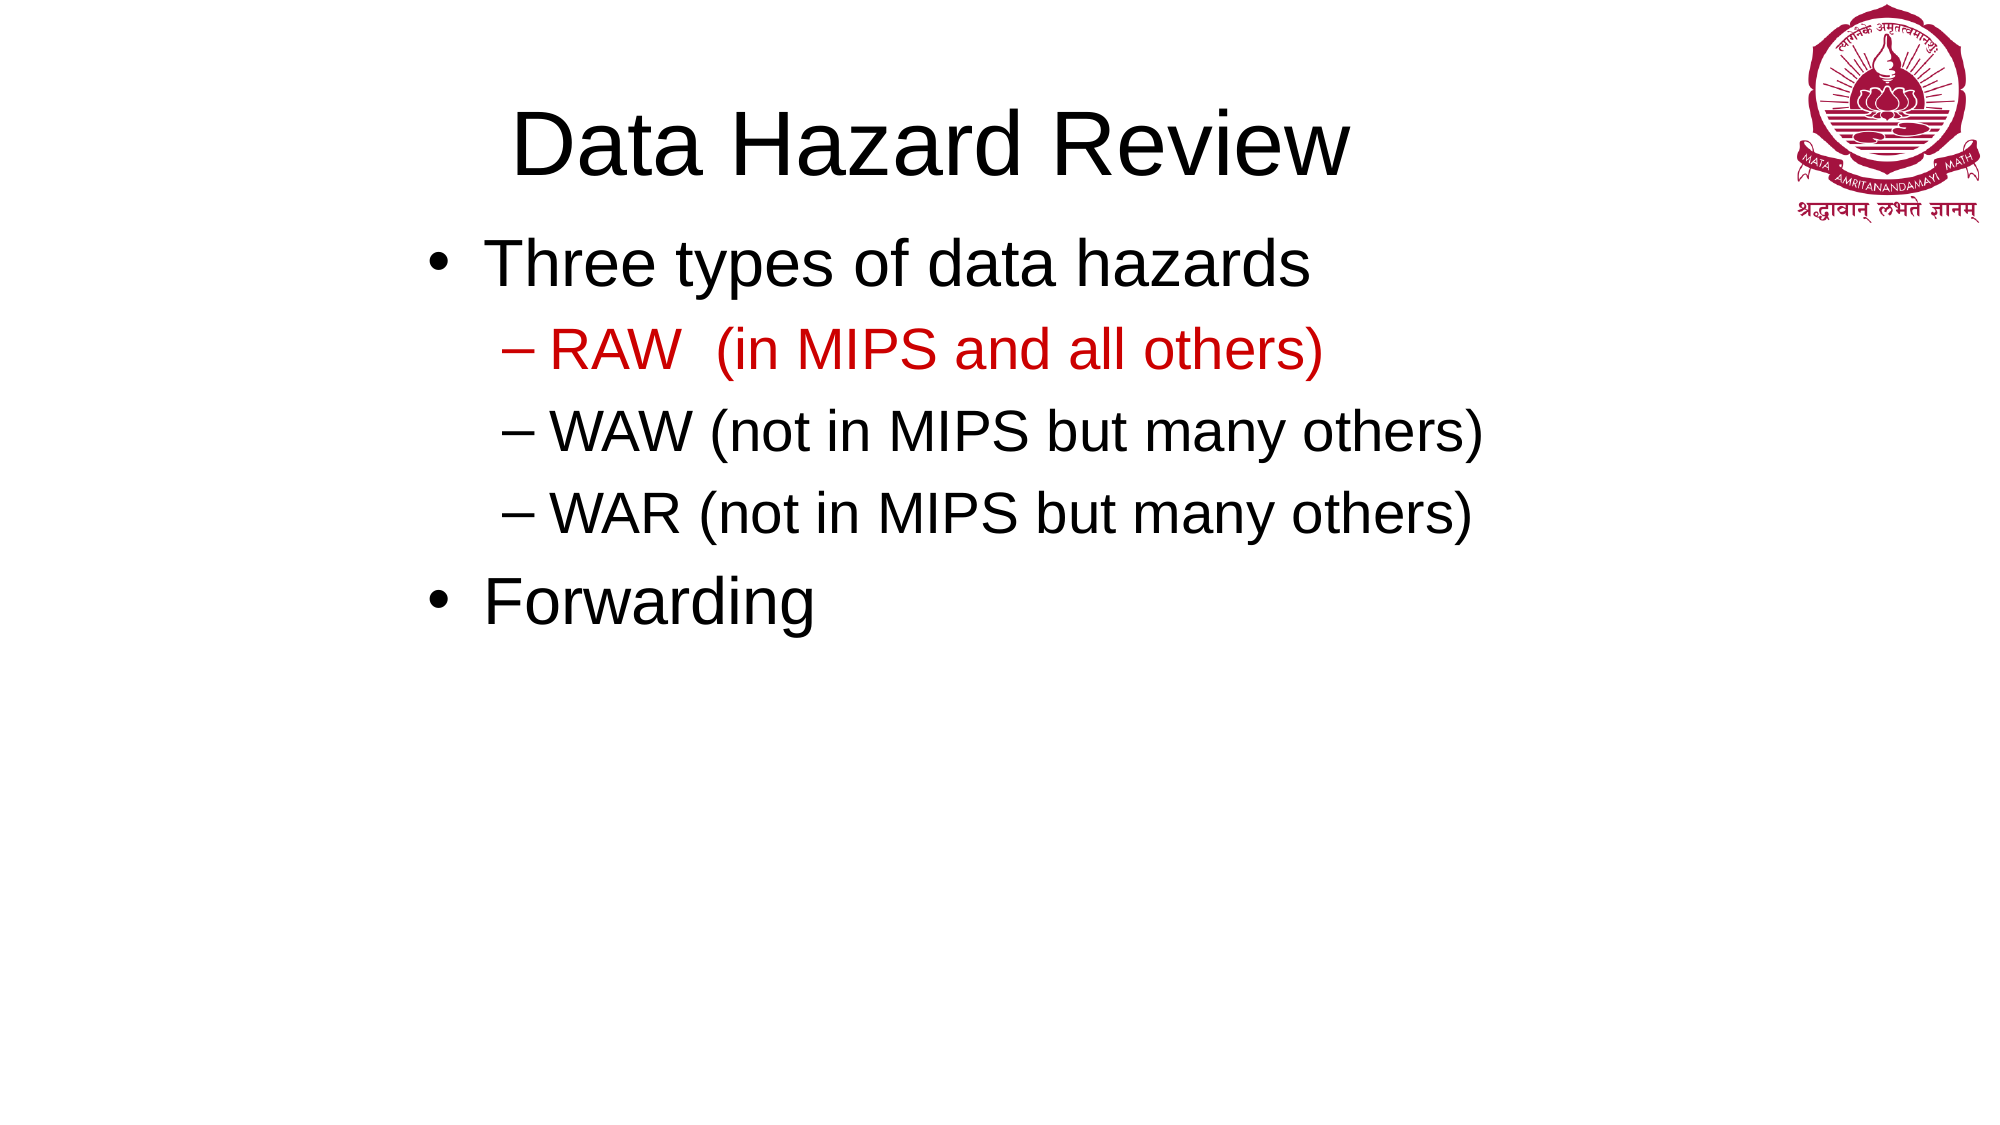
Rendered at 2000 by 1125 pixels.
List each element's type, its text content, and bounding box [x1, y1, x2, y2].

list Three types of data hazards RAW (in MIPS and all others) WAW (not in MIPS but many others) WAR (not in MIPS but many others) Forwarding [412, 212, 1588, 1038]
title Data Hazard Review [99, 45, 1763, 233]
picture [1776, 1, 2000, 225]
